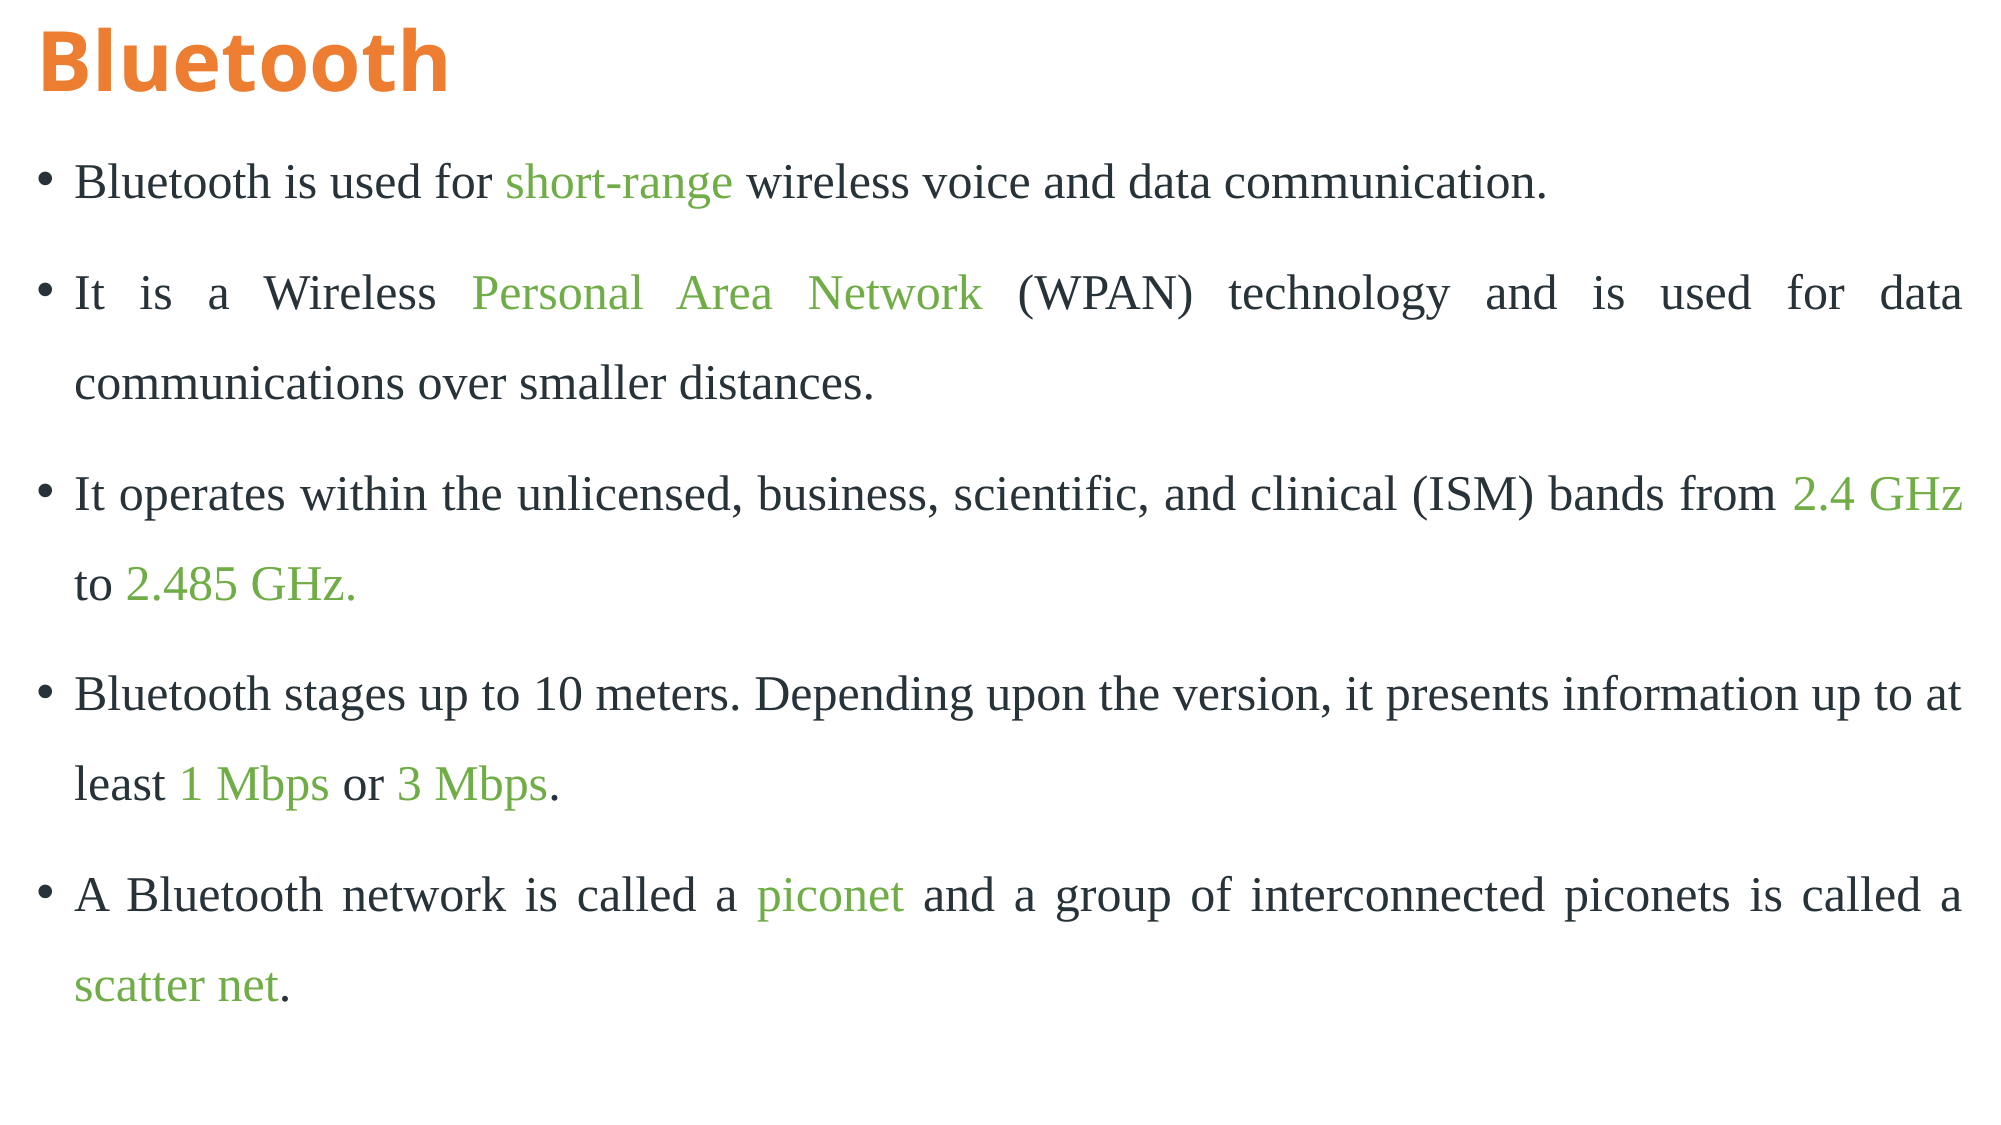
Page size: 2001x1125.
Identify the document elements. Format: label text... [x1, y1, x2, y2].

list Bluetooth is used for short-range wireless voice and data communication. It is a Wireless Personal Area Network (WPAN) technology and is used for data communications over smaller distances. It operates within the unlicensed, business, scientific, and clinical (ISM) bands from 2.4 GHz to 2.485 GHz. Bluetooth stages up to 10 meters. Depending upon the version, it presents information up to at least 1 Mbps or 3 Mbps. A Bluetooth network is called a piconet and a group of interconnected piconets is called a scatter net. [21, 110, 1979, 1057]
title Bluetooth [21, 12, 1747, 110]
